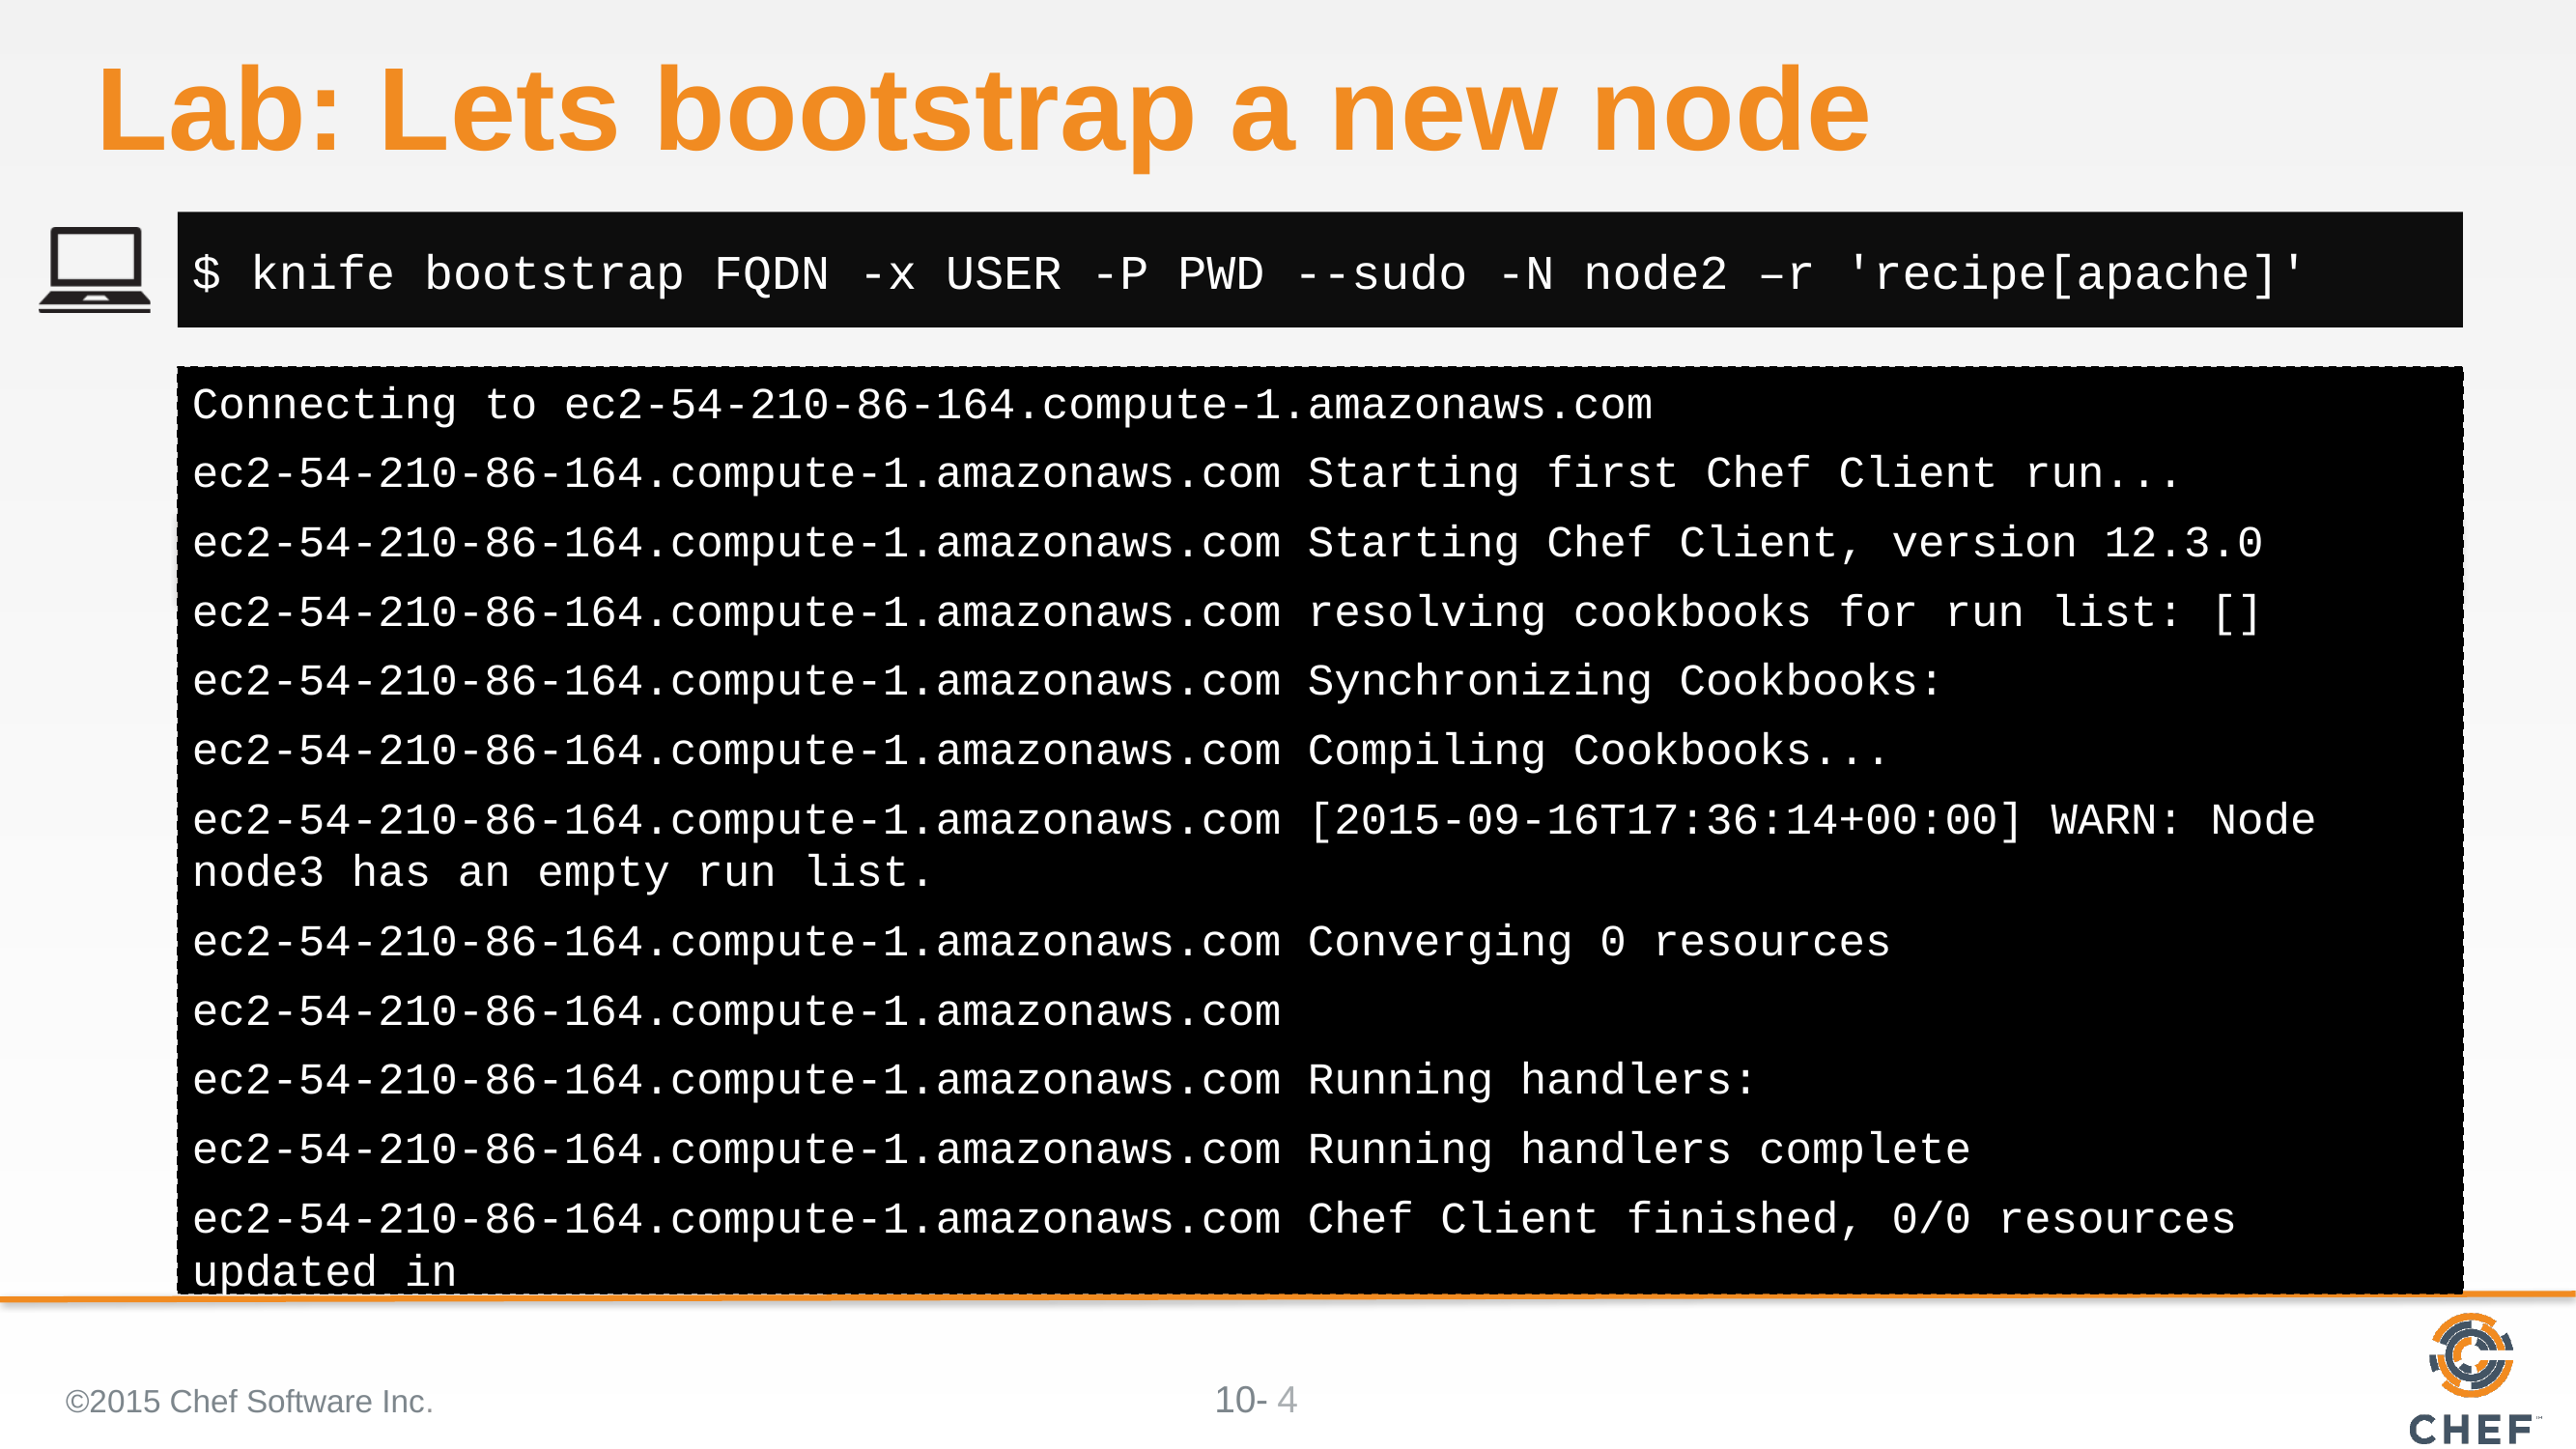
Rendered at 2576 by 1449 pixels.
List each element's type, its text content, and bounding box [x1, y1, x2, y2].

slide_number 4 [998, 1359, 1578, 1437]
footer ©2015 Chef Software Inc. [51, 1359, 952, 1440]
picture [2399, 1297, 2550, 1449]
list $ knife bootstrap FQDN -x USER -P PWD --sudo -N node2 –r 'recipe[apache]' [177, 212, 2463, 327]
title Lab: Lets bootstrap a new node [96, 48, 2463, 180]
list Connecting to ec2-54-210-86-164.compute-1.amazonaws.com ec2-54-210-86-164.compute-1.amazonaws.com Starting first Chef Client run... ec2-54-210-86-164.compute-1.amazonaws.com Starting Chef Client, version 12.3.0 ec2-54-210-86-164.compute-1.amazonaws.com resolving cookbooks for run list: [] ec2-54-210-86-164.compute-1.amazonaws.com Synchronizing Cookbooks: ec2-54-210-86-164.compute-1.amazonaws.com Compiling Cookbooks... ec2-54-210-86-164.compute-1.amazonaws.com [2015-09-16T17:36:14+00:00] WARN: Node node3 has an empty run list. ec2-54-210-86-164.compute-1.amazonaws.com Converging 0 resources ec2-54-210-86-164.compute-1.amazonaws.com ec2-54-210-86-164.compute-1.amazonaws.com Running handlers: ec2-54-210-86-164.compute-1.amazonaws.com Running handlers complete ec2-54-210-86-164.compute-1.amazonaws.com Chef Client finished, 0/0 resources updated in [177, 366, 2464, 1294]
